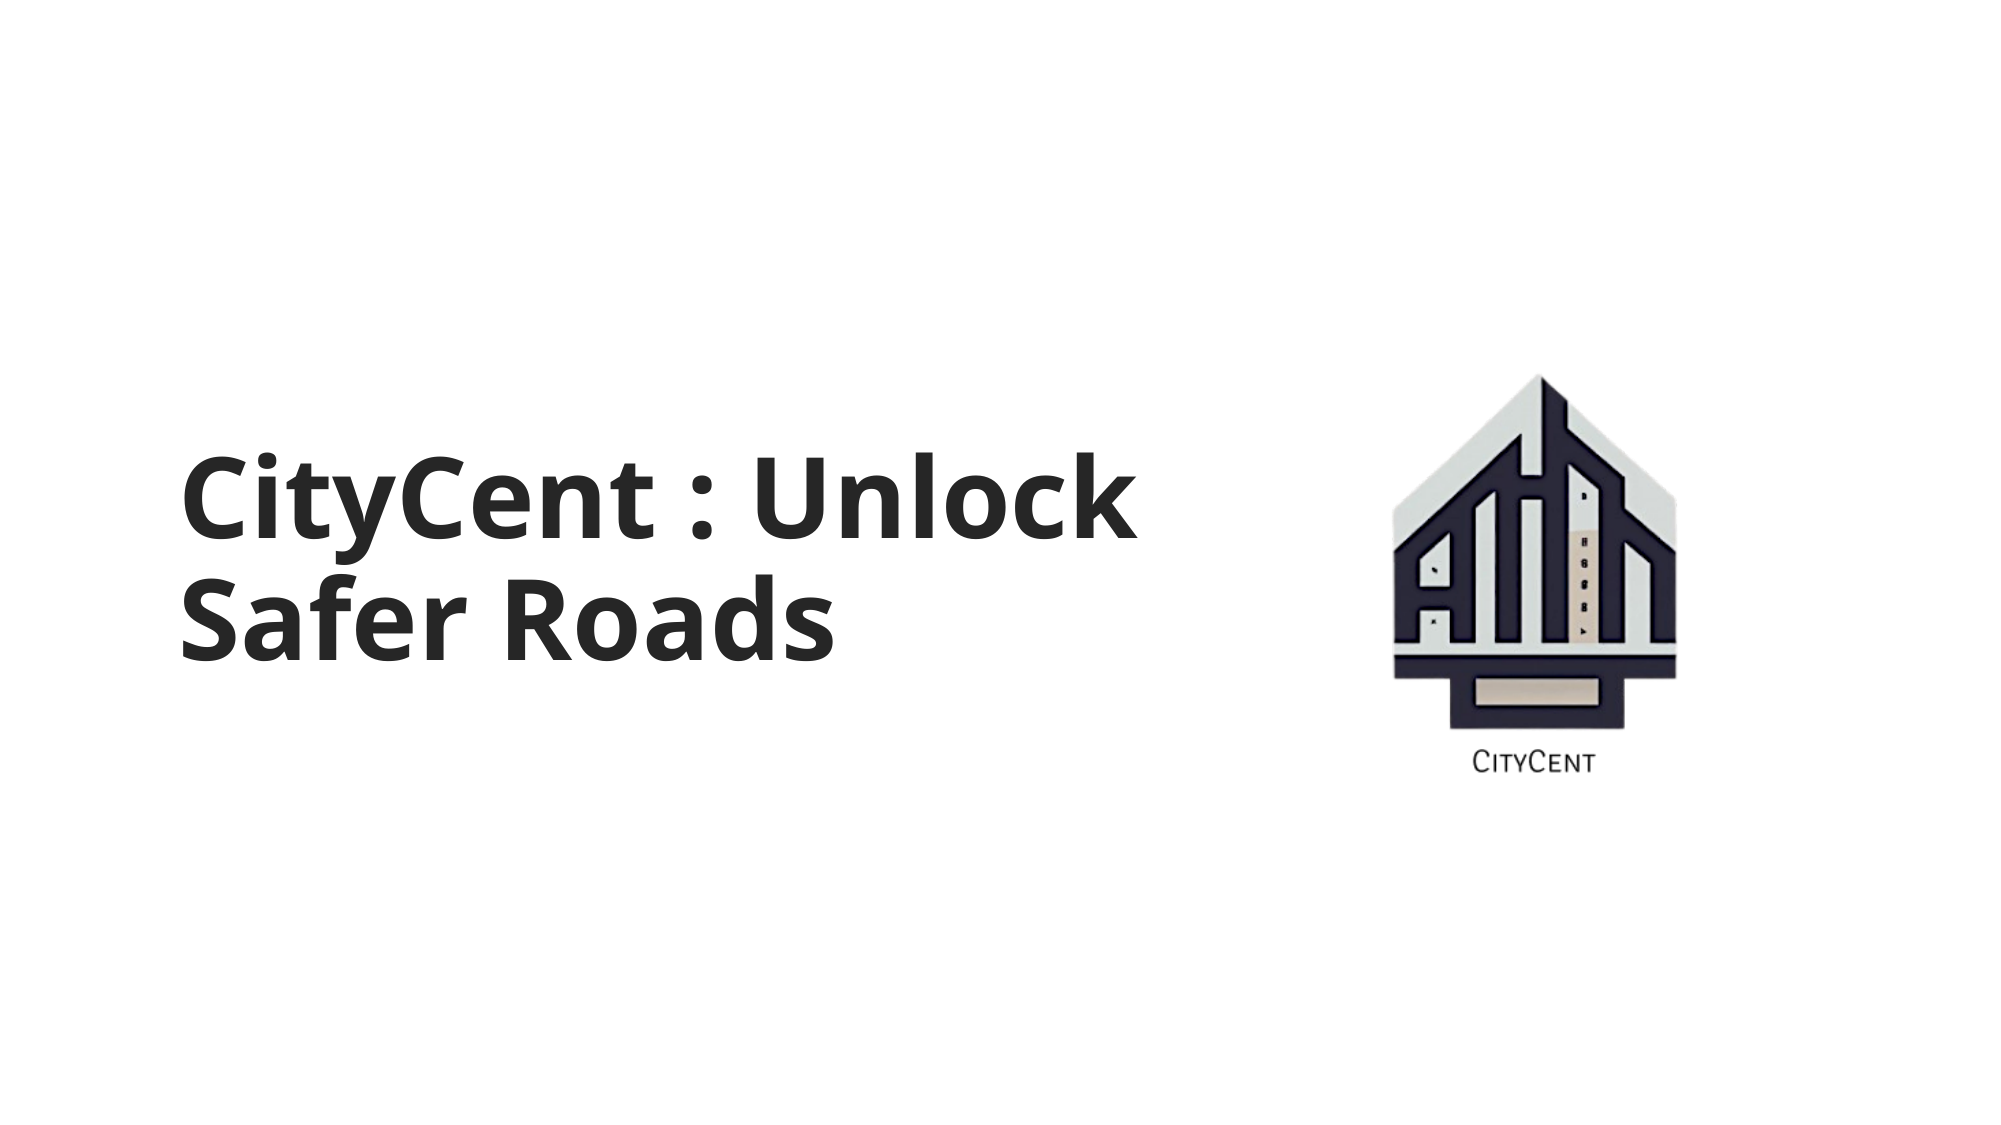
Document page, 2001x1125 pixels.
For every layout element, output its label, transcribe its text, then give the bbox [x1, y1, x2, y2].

picture [1215, 241, 1858, 884]
title CityCent : Unlock Safer Roads [163, 433, 1183, 692]
